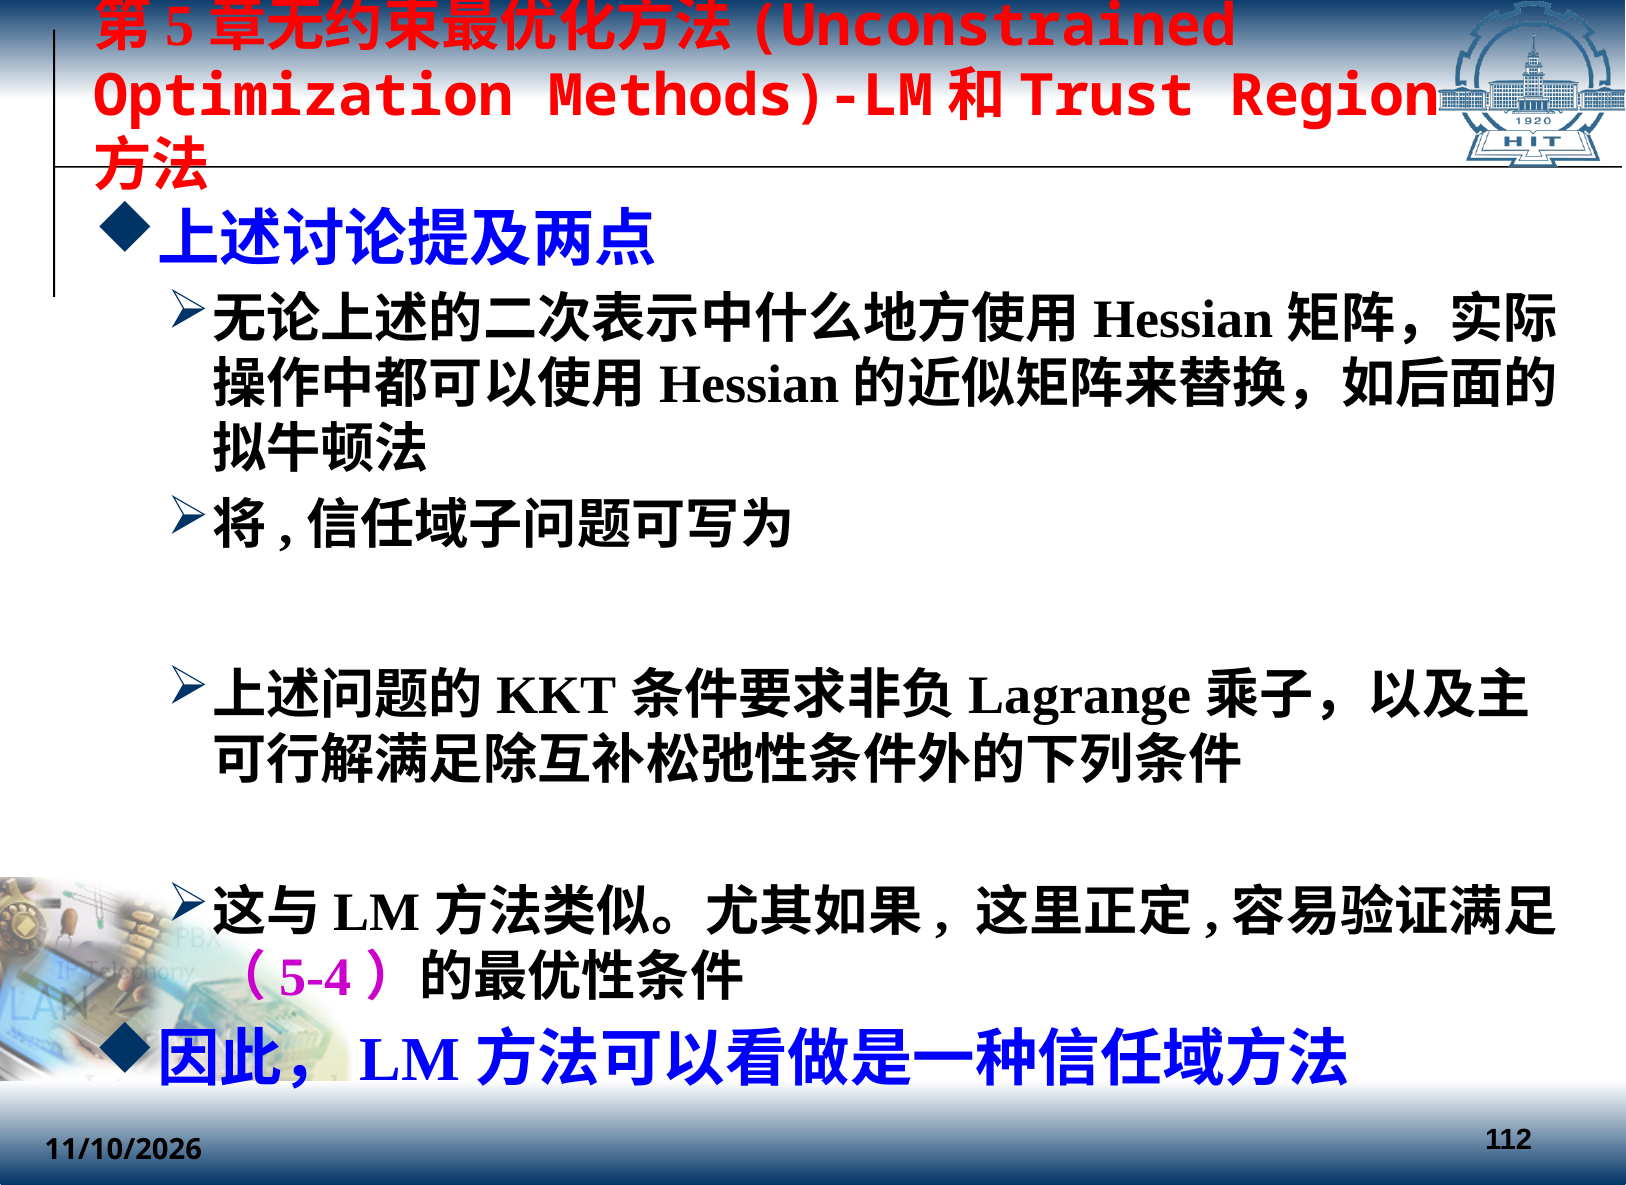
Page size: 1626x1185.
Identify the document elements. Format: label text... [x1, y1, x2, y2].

picture [0, 877, 352, 1120]
title 第5章无约束最优化方法(Unconstrained Optimization Methods)-LM和Trust Region方法 [78, 29, 1498, 155]
picture [1438, 1, 1626, 167]
picture [347, 897, 352, 927]
picture [168, 1036, 208, 1077]
